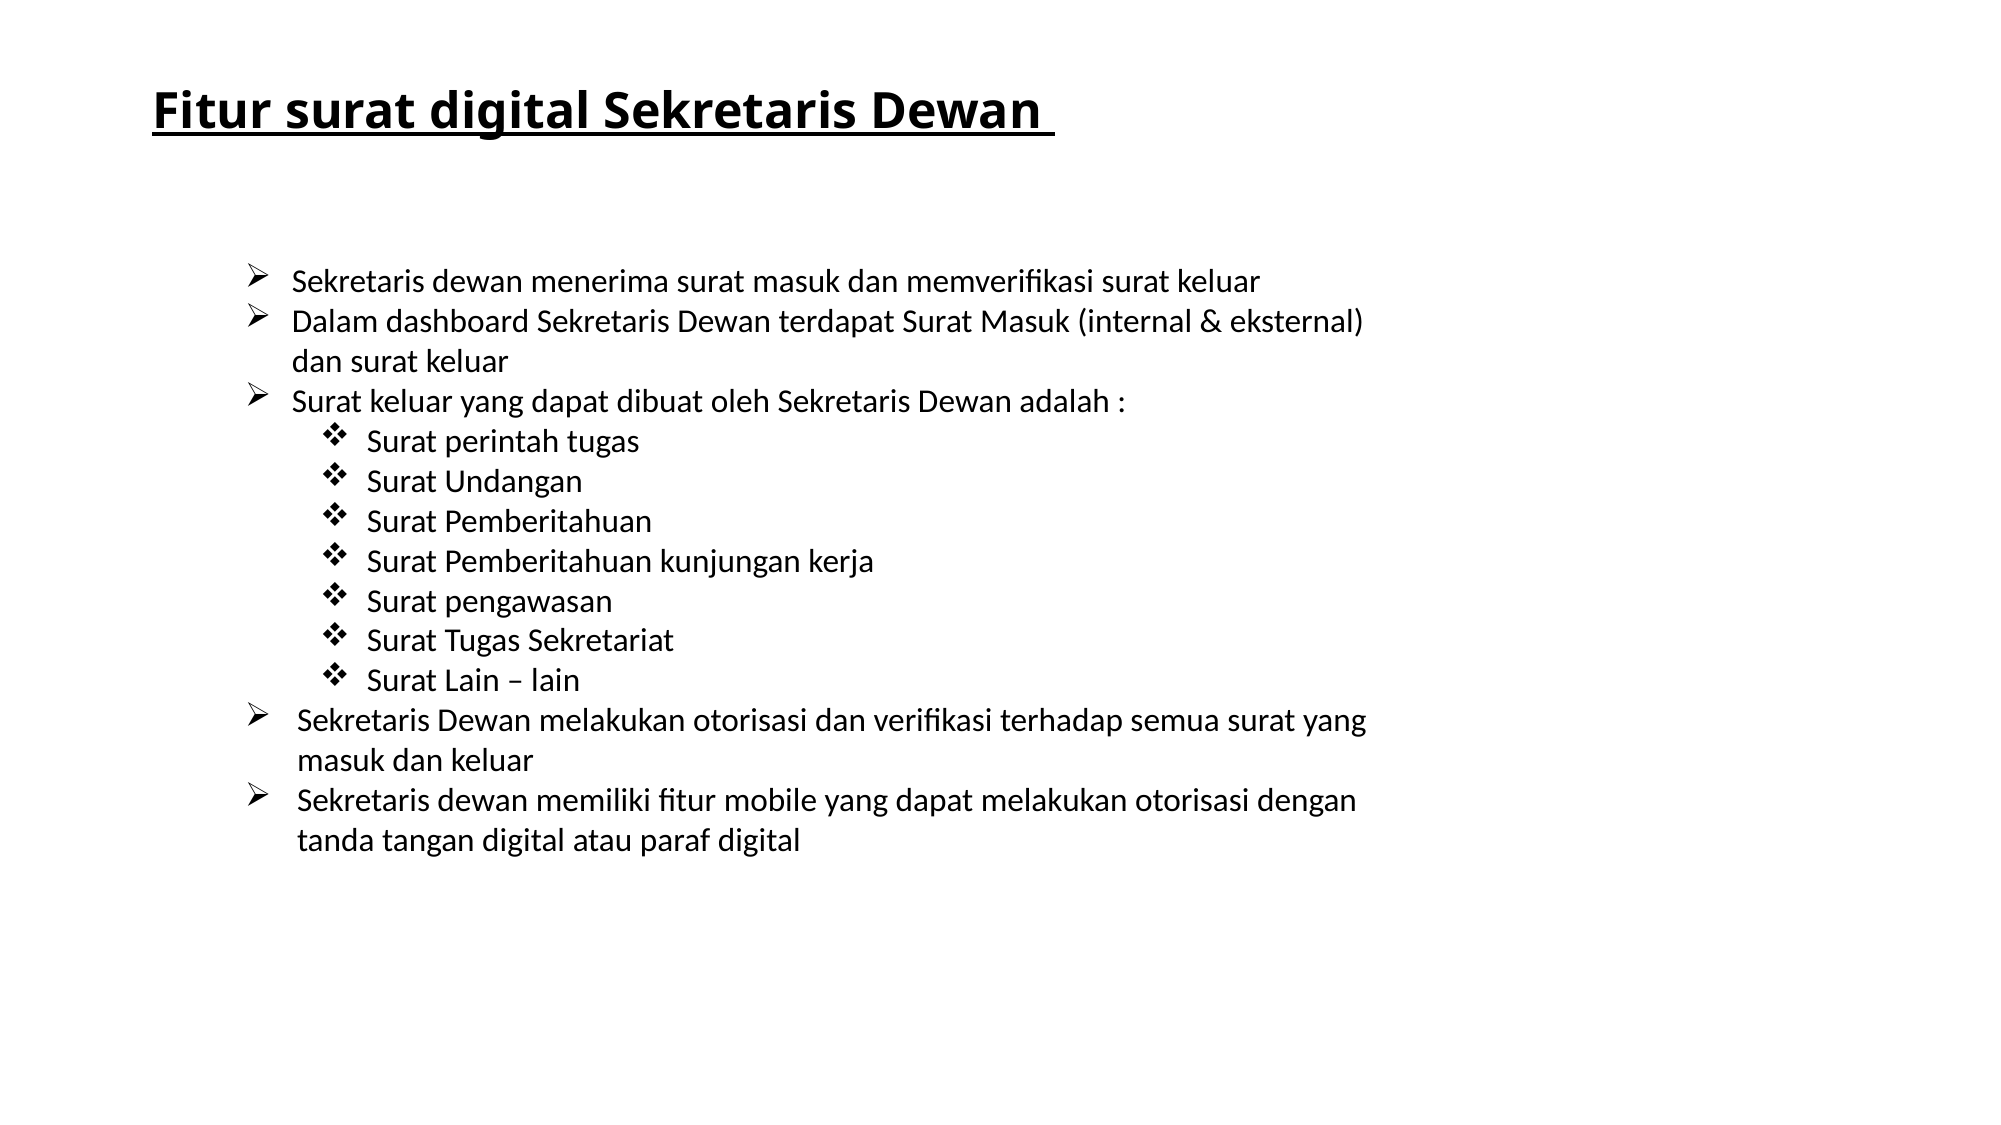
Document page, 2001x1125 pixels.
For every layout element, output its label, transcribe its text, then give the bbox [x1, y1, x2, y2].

title Fitur surat digital Sekretaris Dewan [137, 59, 1863, 166]
text_box Sekretaris dewan menerima surat masuk dan memverifikasi surat keluar Dalam dashboard Sekretaris Dewan terdapat Surat Masuk (internal & eksternal) dan surat keluar Surat keluar yang dapat dibuat oleh Sekretaris Dewan adalah : Surat perintah tugas Surat Undangan Surat Pemberitahuan Surat Pemberitahuan kunjungan kerja Surat pengawasan Surat Tugas Sekretariat Surat Lain – lain Sekretaris Dewan melakukan otorisasi dan verifikasi terhadap semua surat yang masuk dan keluar Sekretaris dewan memiliki fitur mobile yang dapat melakukan otorisasi dengan tanda tangan digital atau paraf digital [230, 251, 1397, 906]
